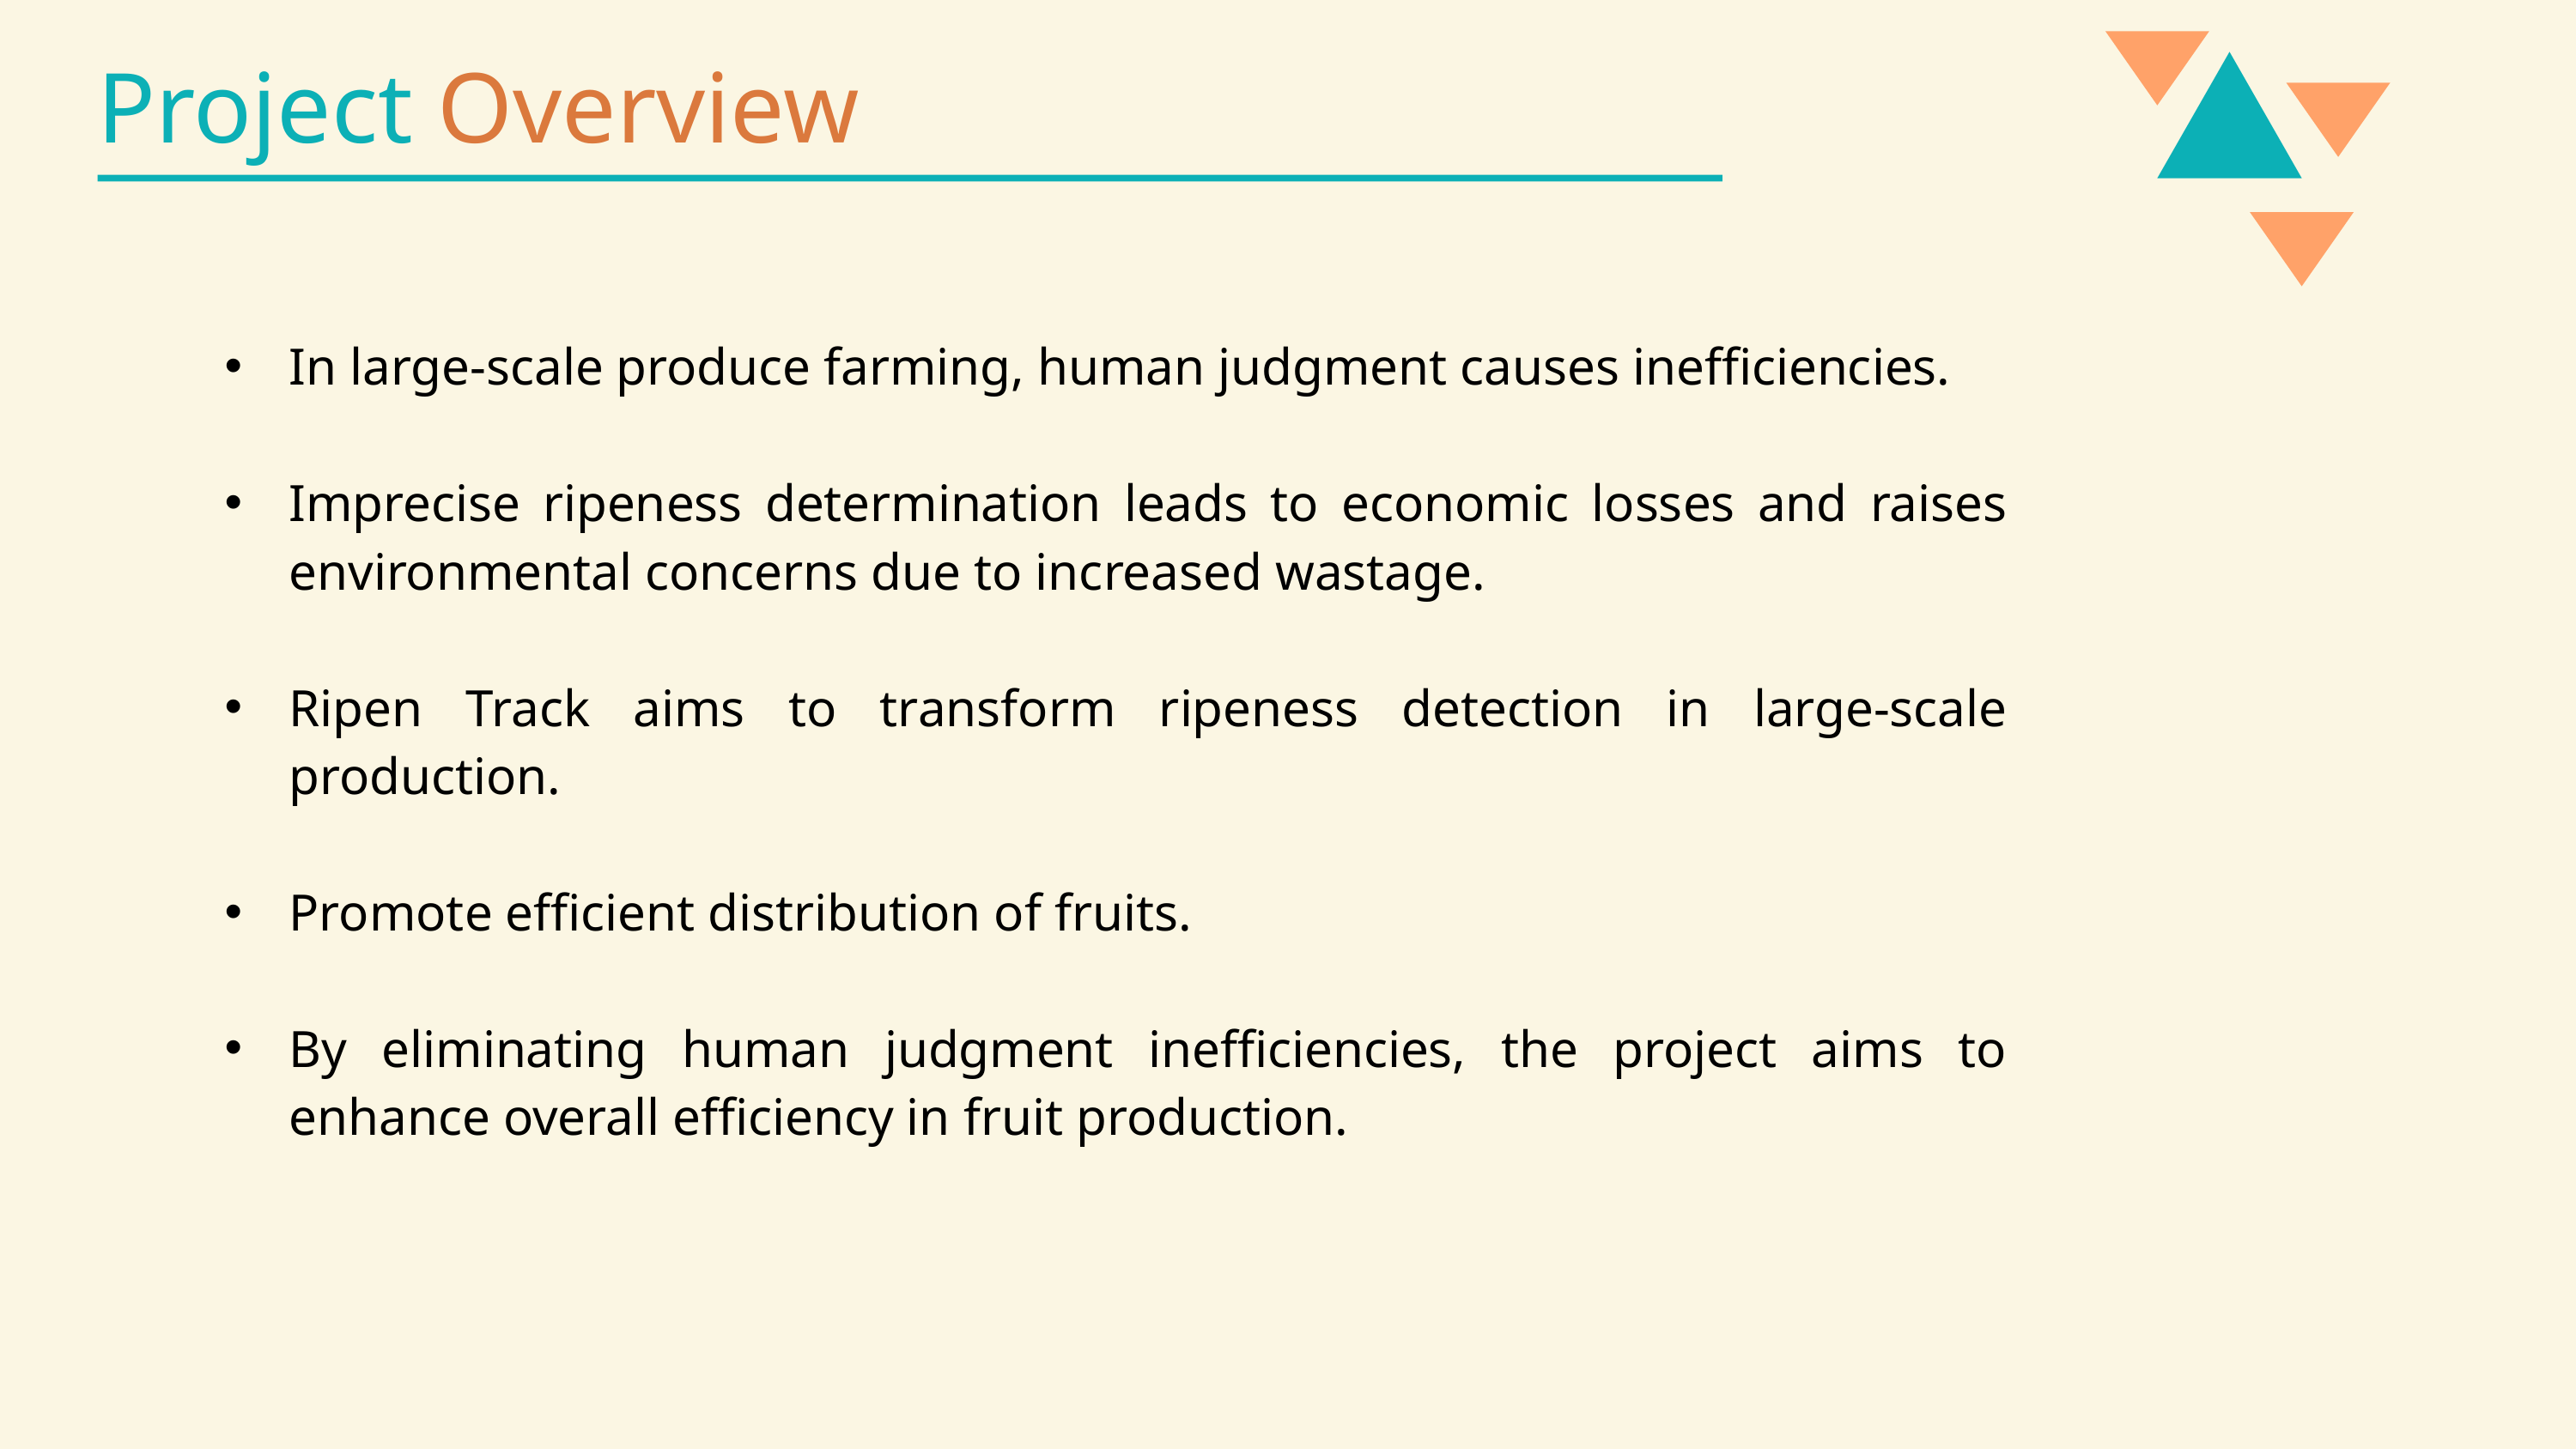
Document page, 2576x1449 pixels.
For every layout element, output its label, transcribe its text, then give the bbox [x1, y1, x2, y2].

text_box In large-scale produce farming, human judgment causes inefficiencies. Imprecise ripeness determination leads to economic losses and raises environmental concerns due to increased wastage. Ripen Track aims to transform ripeness detection in large-scale production. Promote efficient distribution of fruits. By eliminating human judgment inefficiencies, the project aims to enhance overall efficiency in fruit production. [183, 327, 2008, 1146]
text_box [2286, 82, 2391, 157]
text_box Project Overview [97, 27, 952, 163]
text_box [2157, 52, 2302, 179]
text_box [2105, 31, 2209, 106]
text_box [2249, 211, 2354, 287]
